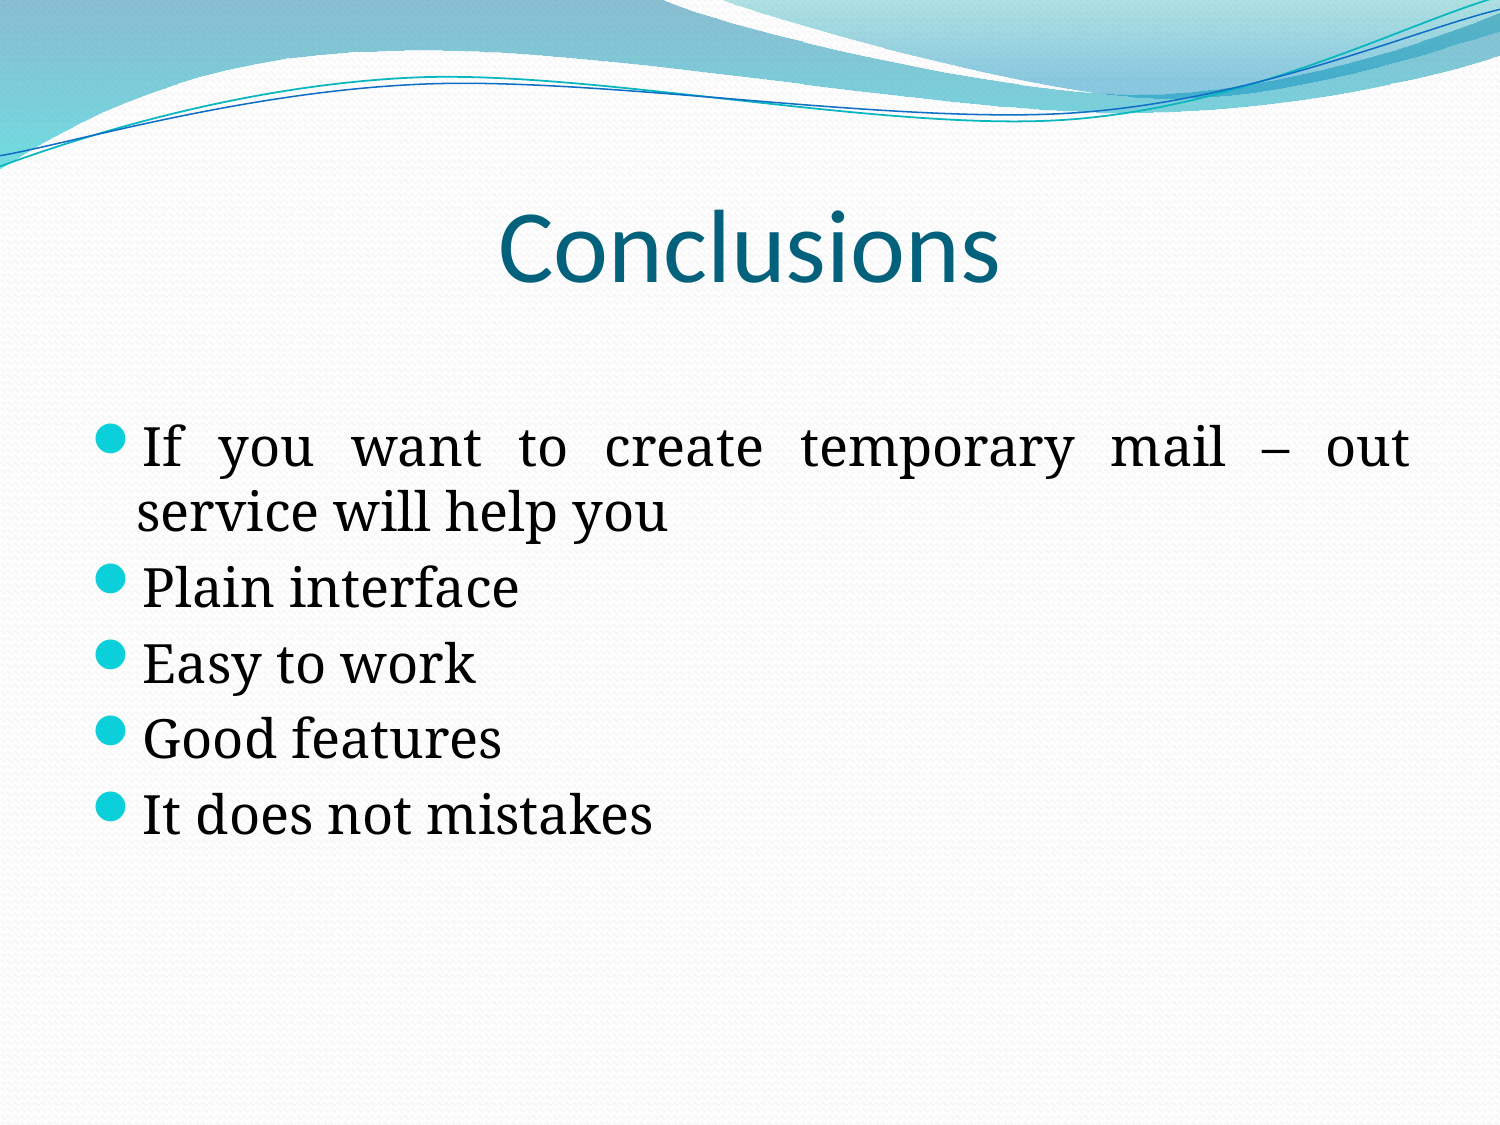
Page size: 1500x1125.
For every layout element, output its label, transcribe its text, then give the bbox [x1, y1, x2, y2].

title Conclusions [75, 115, 1425, 303]
list If you want to create temporary mail – out service will help you Plain interface Easy to work Good features It does not mistakes [76, 404, 1427, 882]
